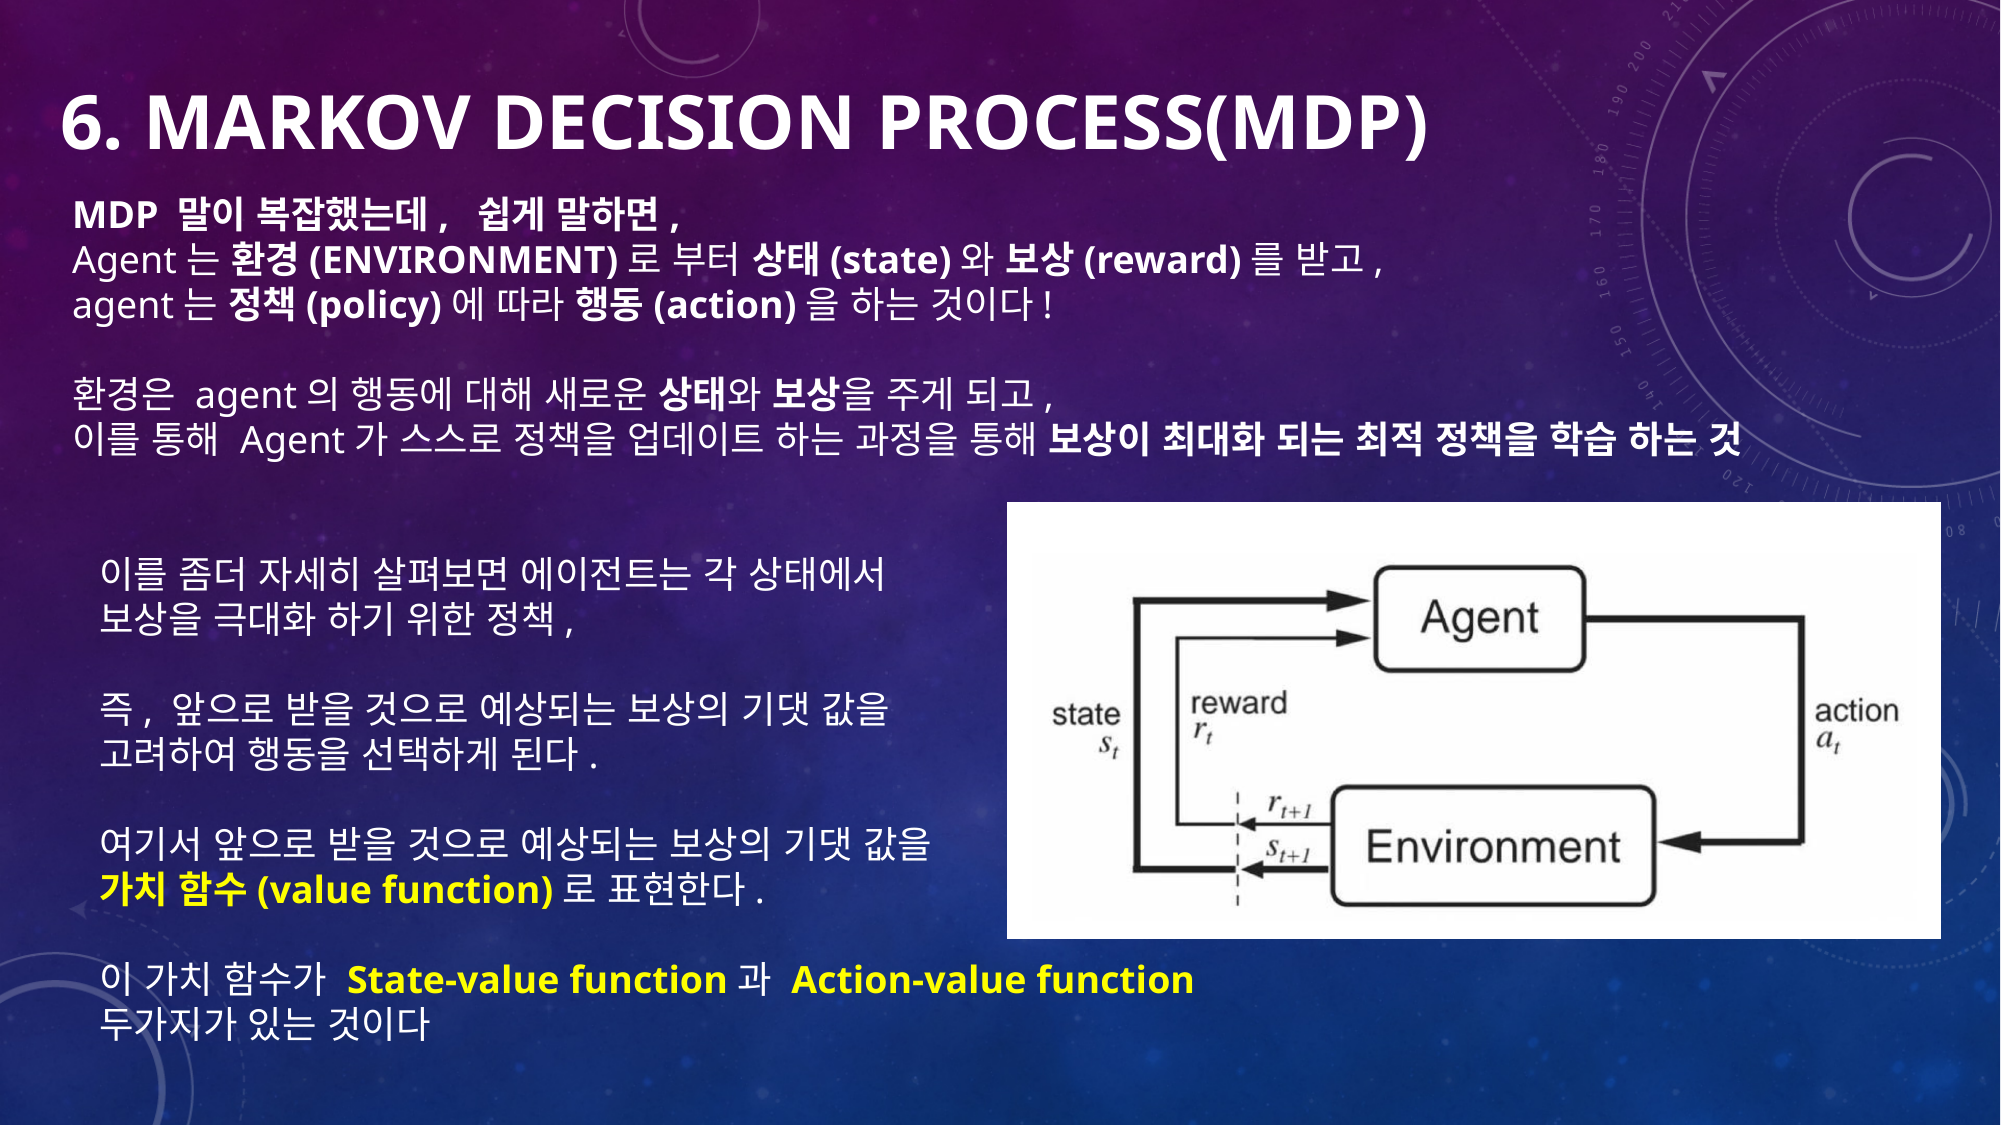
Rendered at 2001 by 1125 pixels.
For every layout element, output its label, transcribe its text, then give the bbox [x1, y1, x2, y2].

picture [0, 0, 2001, 1125]
text_box 6. Markov Decision Process(MDP) [45, 0, 1707, 239]
text_box 이를 좀더 자세히 살펴보면 에이전트는 각 상태에서 보상을 극대화 하기 위한 정책, 즉, 앞으로 받을 것으로 예상되는 보상의 기댓 값을 고려하여 행동을 선택하게 된다. 여기서 앞으로 받을 것으로 예상되는 보상의 기댓 값을 가치 함수(value function)로 표현한다. 이 가치 함수가 State-value function과 Action-value function 두가지가 있는 것이다 [84, 543, 1221, 1099]
text_box MDP 말이 복잡했는데, 쉽게 말하면, Agent는 환경(ENVIRONMENT)로 부터 상태(state)와 보상(reward)를 받고, agent는 정책(policy)에 따라 행동(action)을 하는 것이다! 환경은 agent의 행동에 대해 새로운 상태와 보상을 주게 되고, 이를 통해 Agent가 스스로 정책을 업데이트 하는 과정을 통해 보상이 최대화 되는 최적 정책을 학습 하는 것 [57, 183, 1758, 469]
